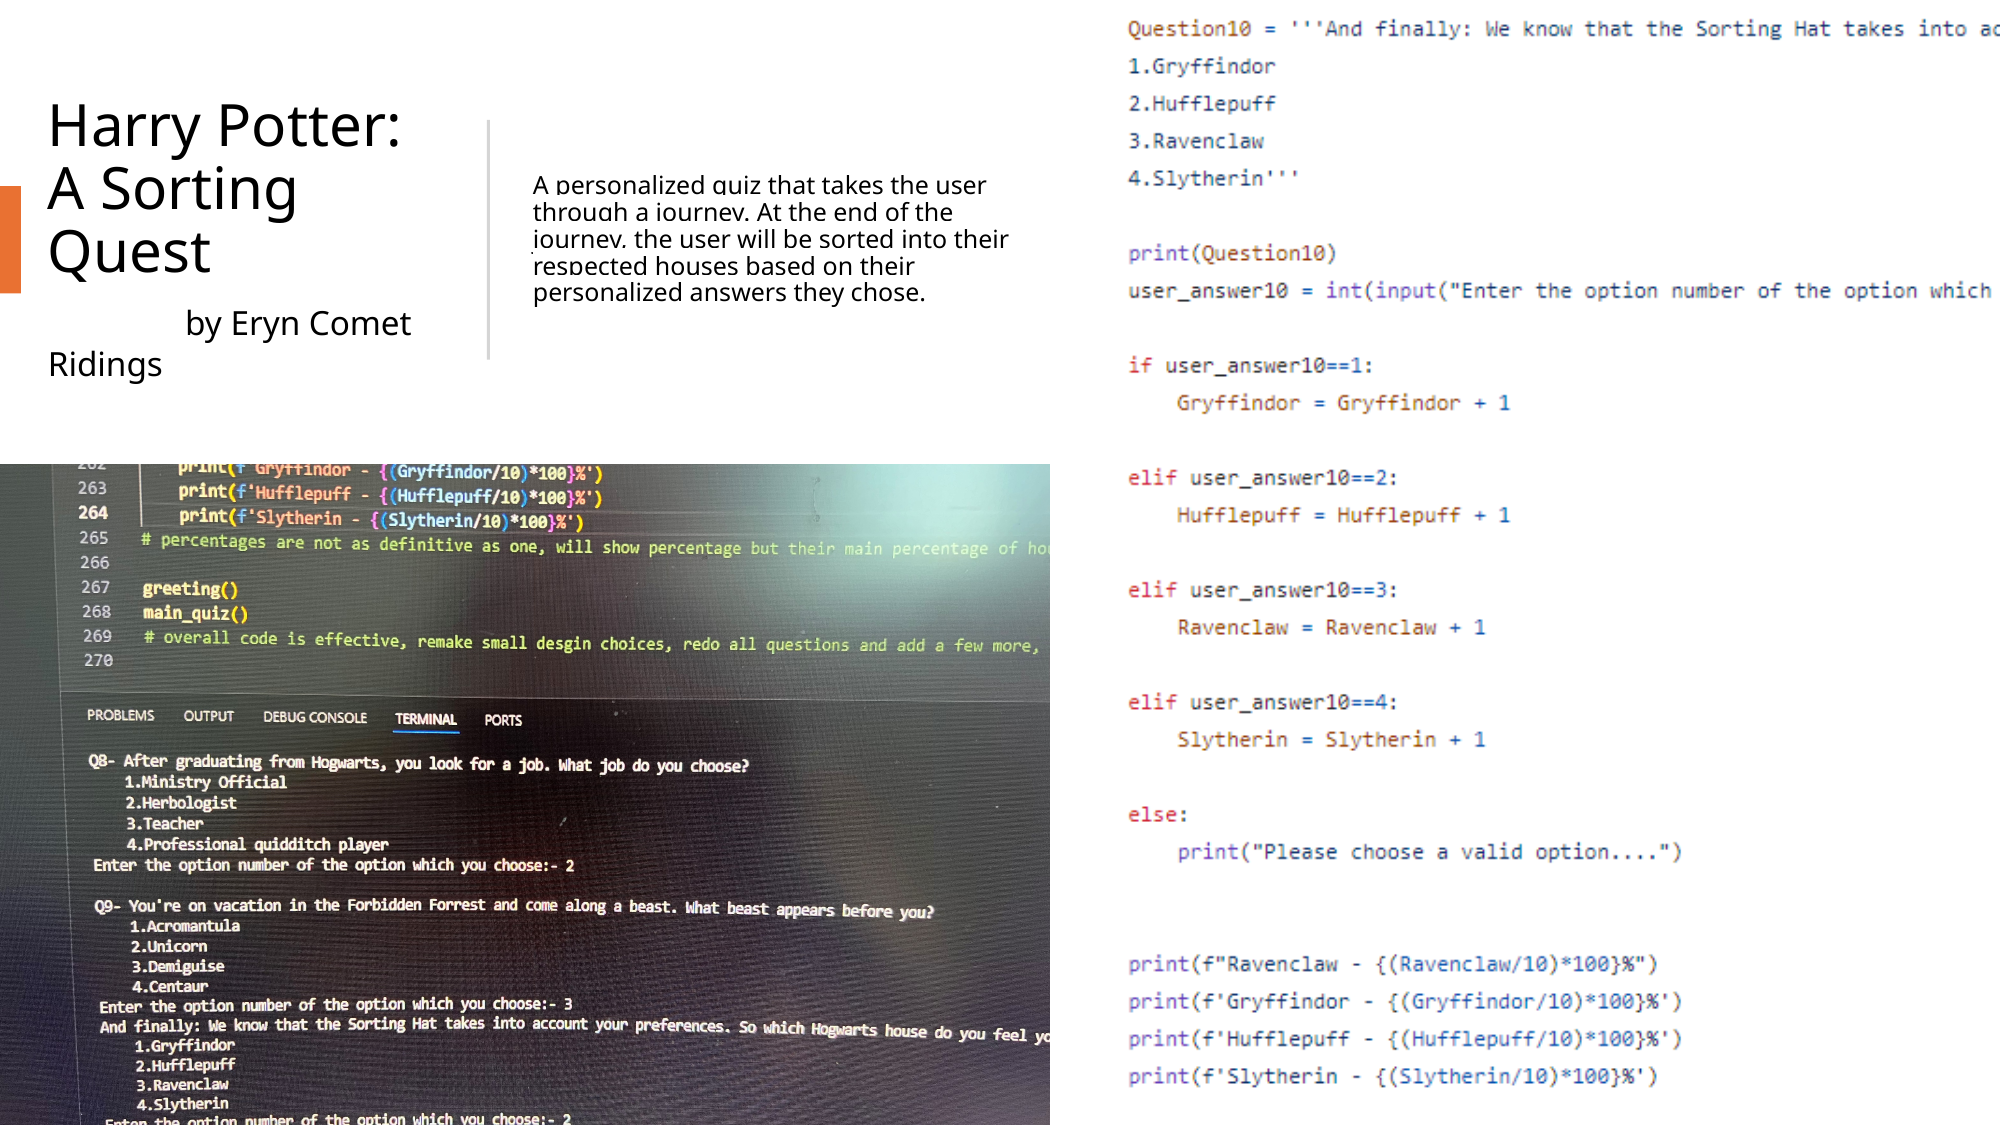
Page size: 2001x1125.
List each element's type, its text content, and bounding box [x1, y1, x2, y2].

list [0, 464, 1051, 1125]
text_box [485, 118, 491, 361]
text_box [0, 185, 22, 295]
text_box [0, 0, 1080, 1125]
list A personalized quiz that takes the user through a journey. At the end of the journey, the user will be sorted into their respected houses based on their personalized answers they chose. [517, 67, 1050, 413]
title Harry Potter: A Sorting Quest by Eryn Comet Ridings [33, 67, 487, 413]
picture [1080, 0, 2000, 1125]
